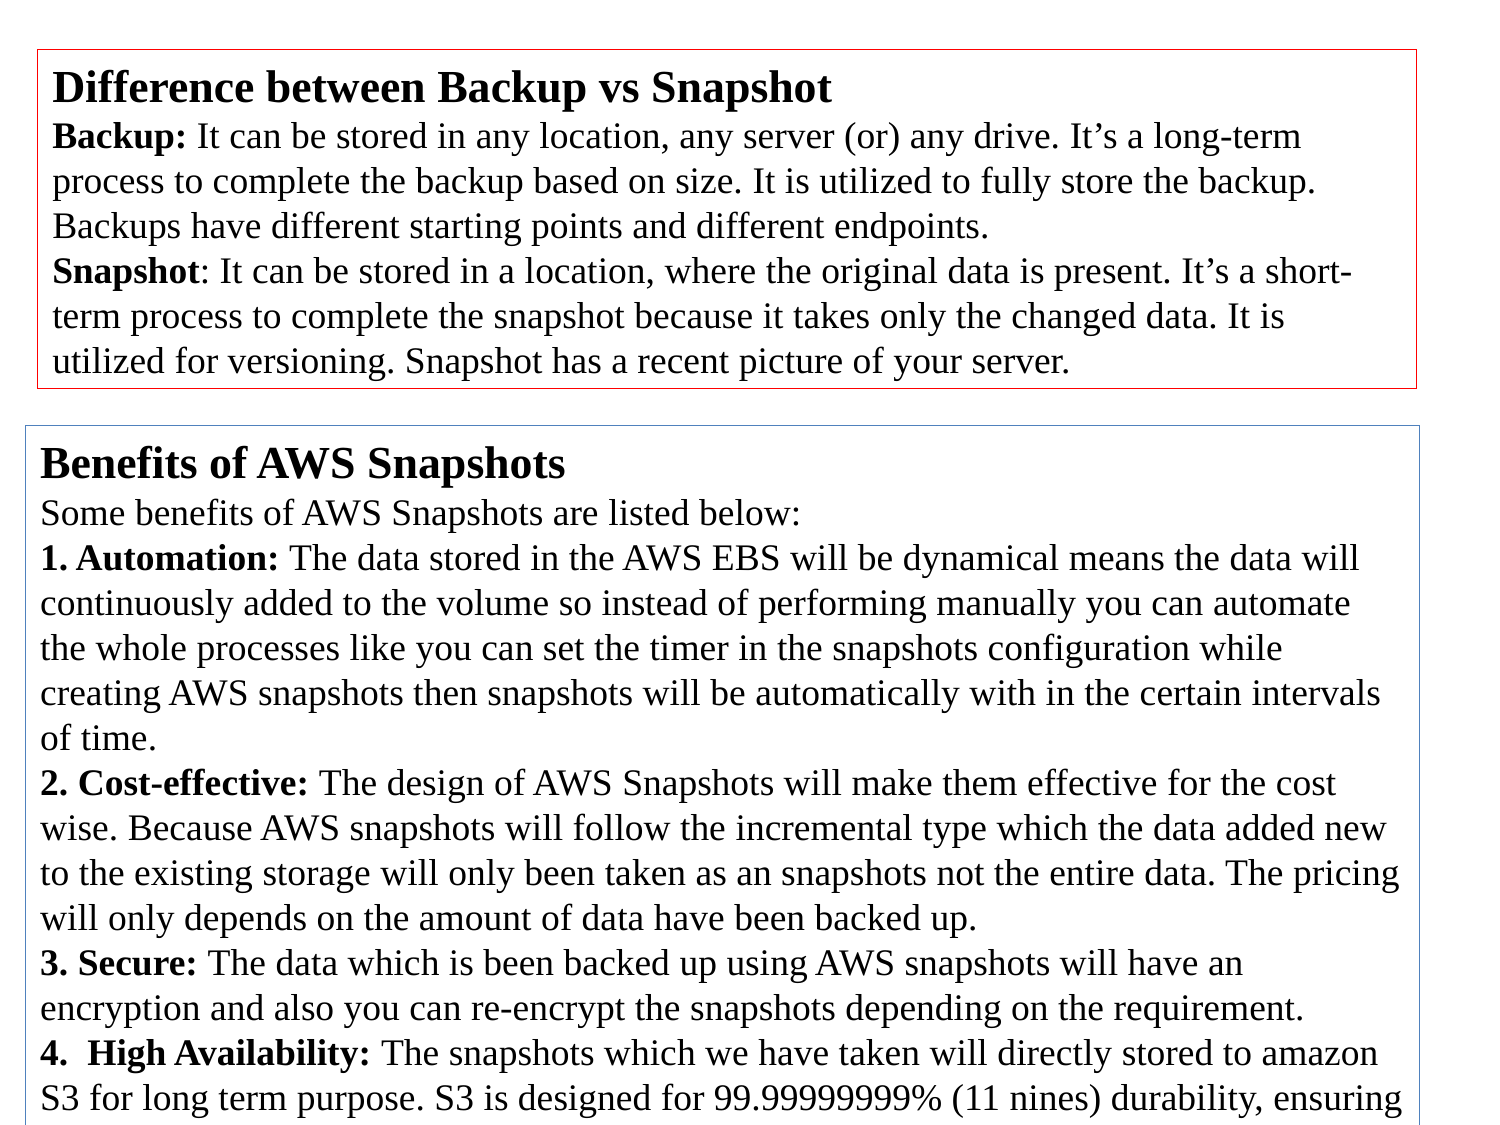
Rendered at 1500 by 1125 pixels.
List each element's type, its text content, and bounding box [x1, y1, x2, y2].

text_box Benefits of AWS Snapshots Some benefits of AWS Snapshots are listed below: 1. Automation: The data stored in the AWS EBS will be dynamical means the data will continuously added to the volume so instead of performing manually you can automate the whole processes like you can set the timer in the snapshots configuration while creating AWS snapshots then snapshots will be automatically with in the certain intervals of time. 2. Cost-effective: The design of AWS Snapshots will make them effective for the cost wise. Because AWS snapshots will follow the incremental type which the data added new to the existing storage will only been taken as an snapshots not the entire data. The pricing will only depends on the amount of data have been backed up. 3. Secure: The data which is been backed up using AWS snapshots will have an encryption and also you can re-encrypt the snapshots depending on the requirement. 4. High Availability: The snapshots which we have taken will directly stored to amazon S3 for long term purpose. S3 is designed for 99.99999999% (11 nines) durability, ensuring higher availability of your EBS Snapshots. [25, 425, 1420, 1125]
text_box Difference between Backup vs Snapshot Backup: It can be stored in any location, any server (or) any drive. It’s a long-term process to complete the backup based on size. It is utilized to fully store the backup. Backups have different starting points and different endpoints. Snapshot: It can be stored in a location, where the original data is present. It’s a short-term process to complete the snapshot because it takes only the changed data. It is utilized for versioning. Snapshot has a recent picture of your server. [37, 49, 1417, 389]
